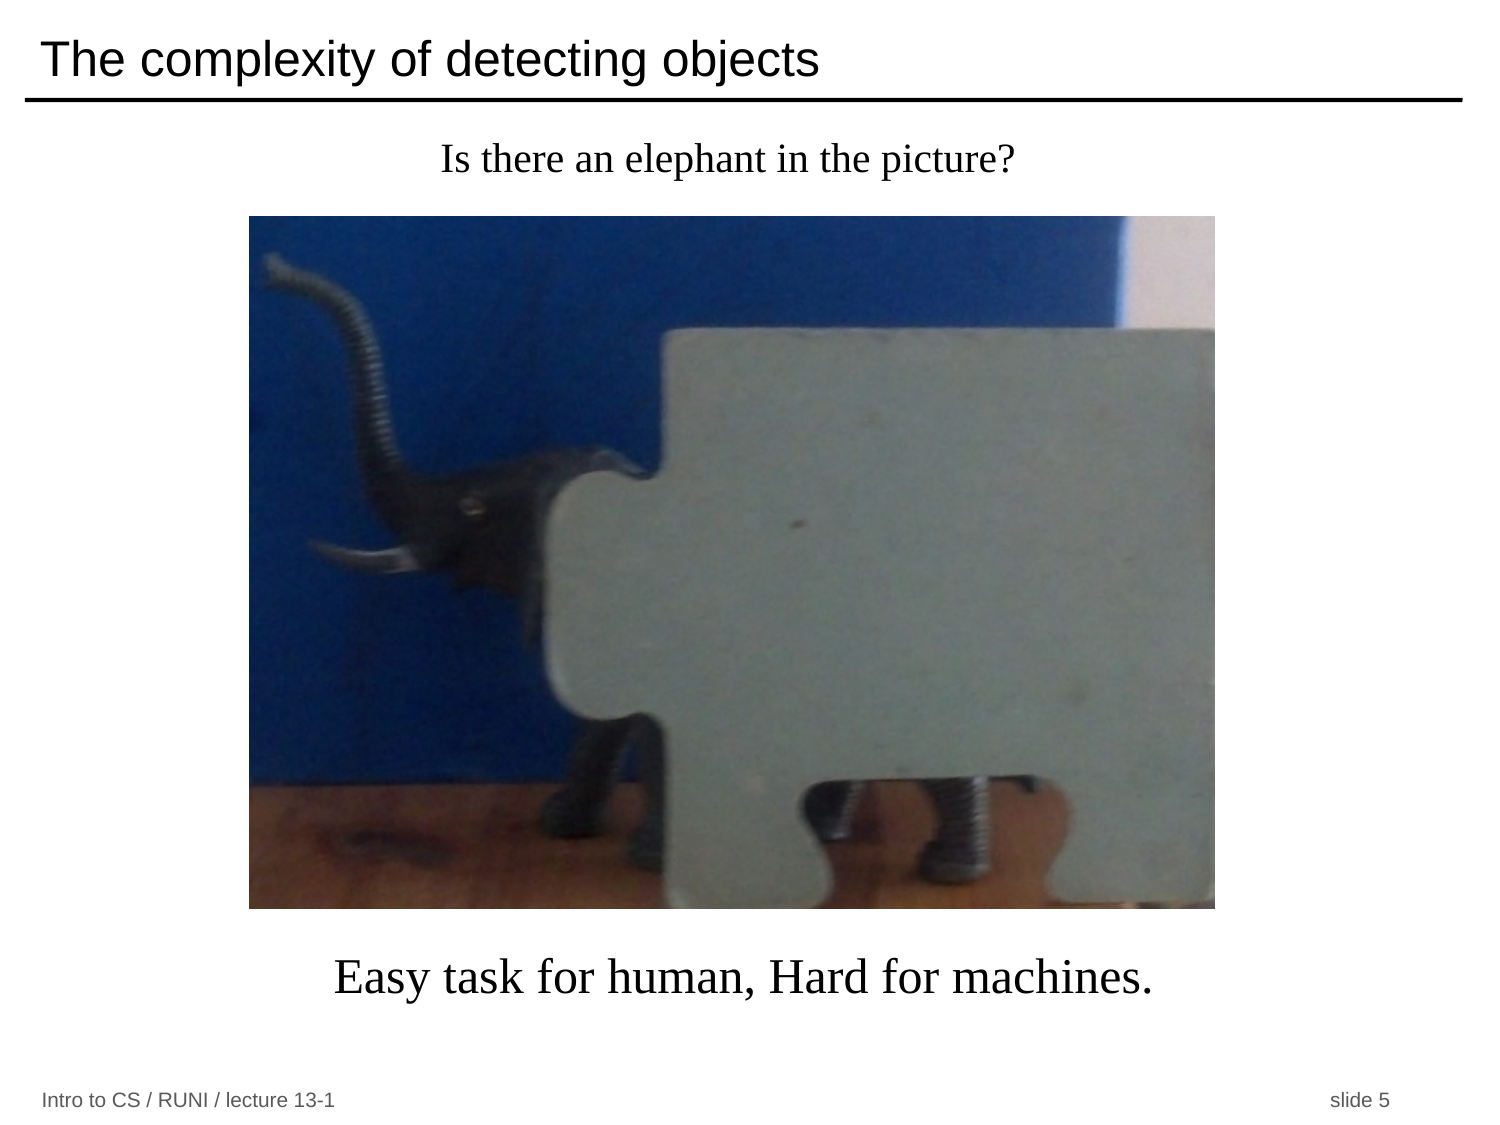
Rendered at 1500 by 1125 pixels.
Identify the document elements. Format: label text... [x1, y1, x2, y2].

picture [249, 216, 1215, 909]
title The complexity of detecting objects [24, 12, 1463, 100]
text_box Is there an elephant in the picture? [425, 123, 1032, 189]
text_box Easy task for human, Hard for machines. [160, 935, 1327, 1011]
